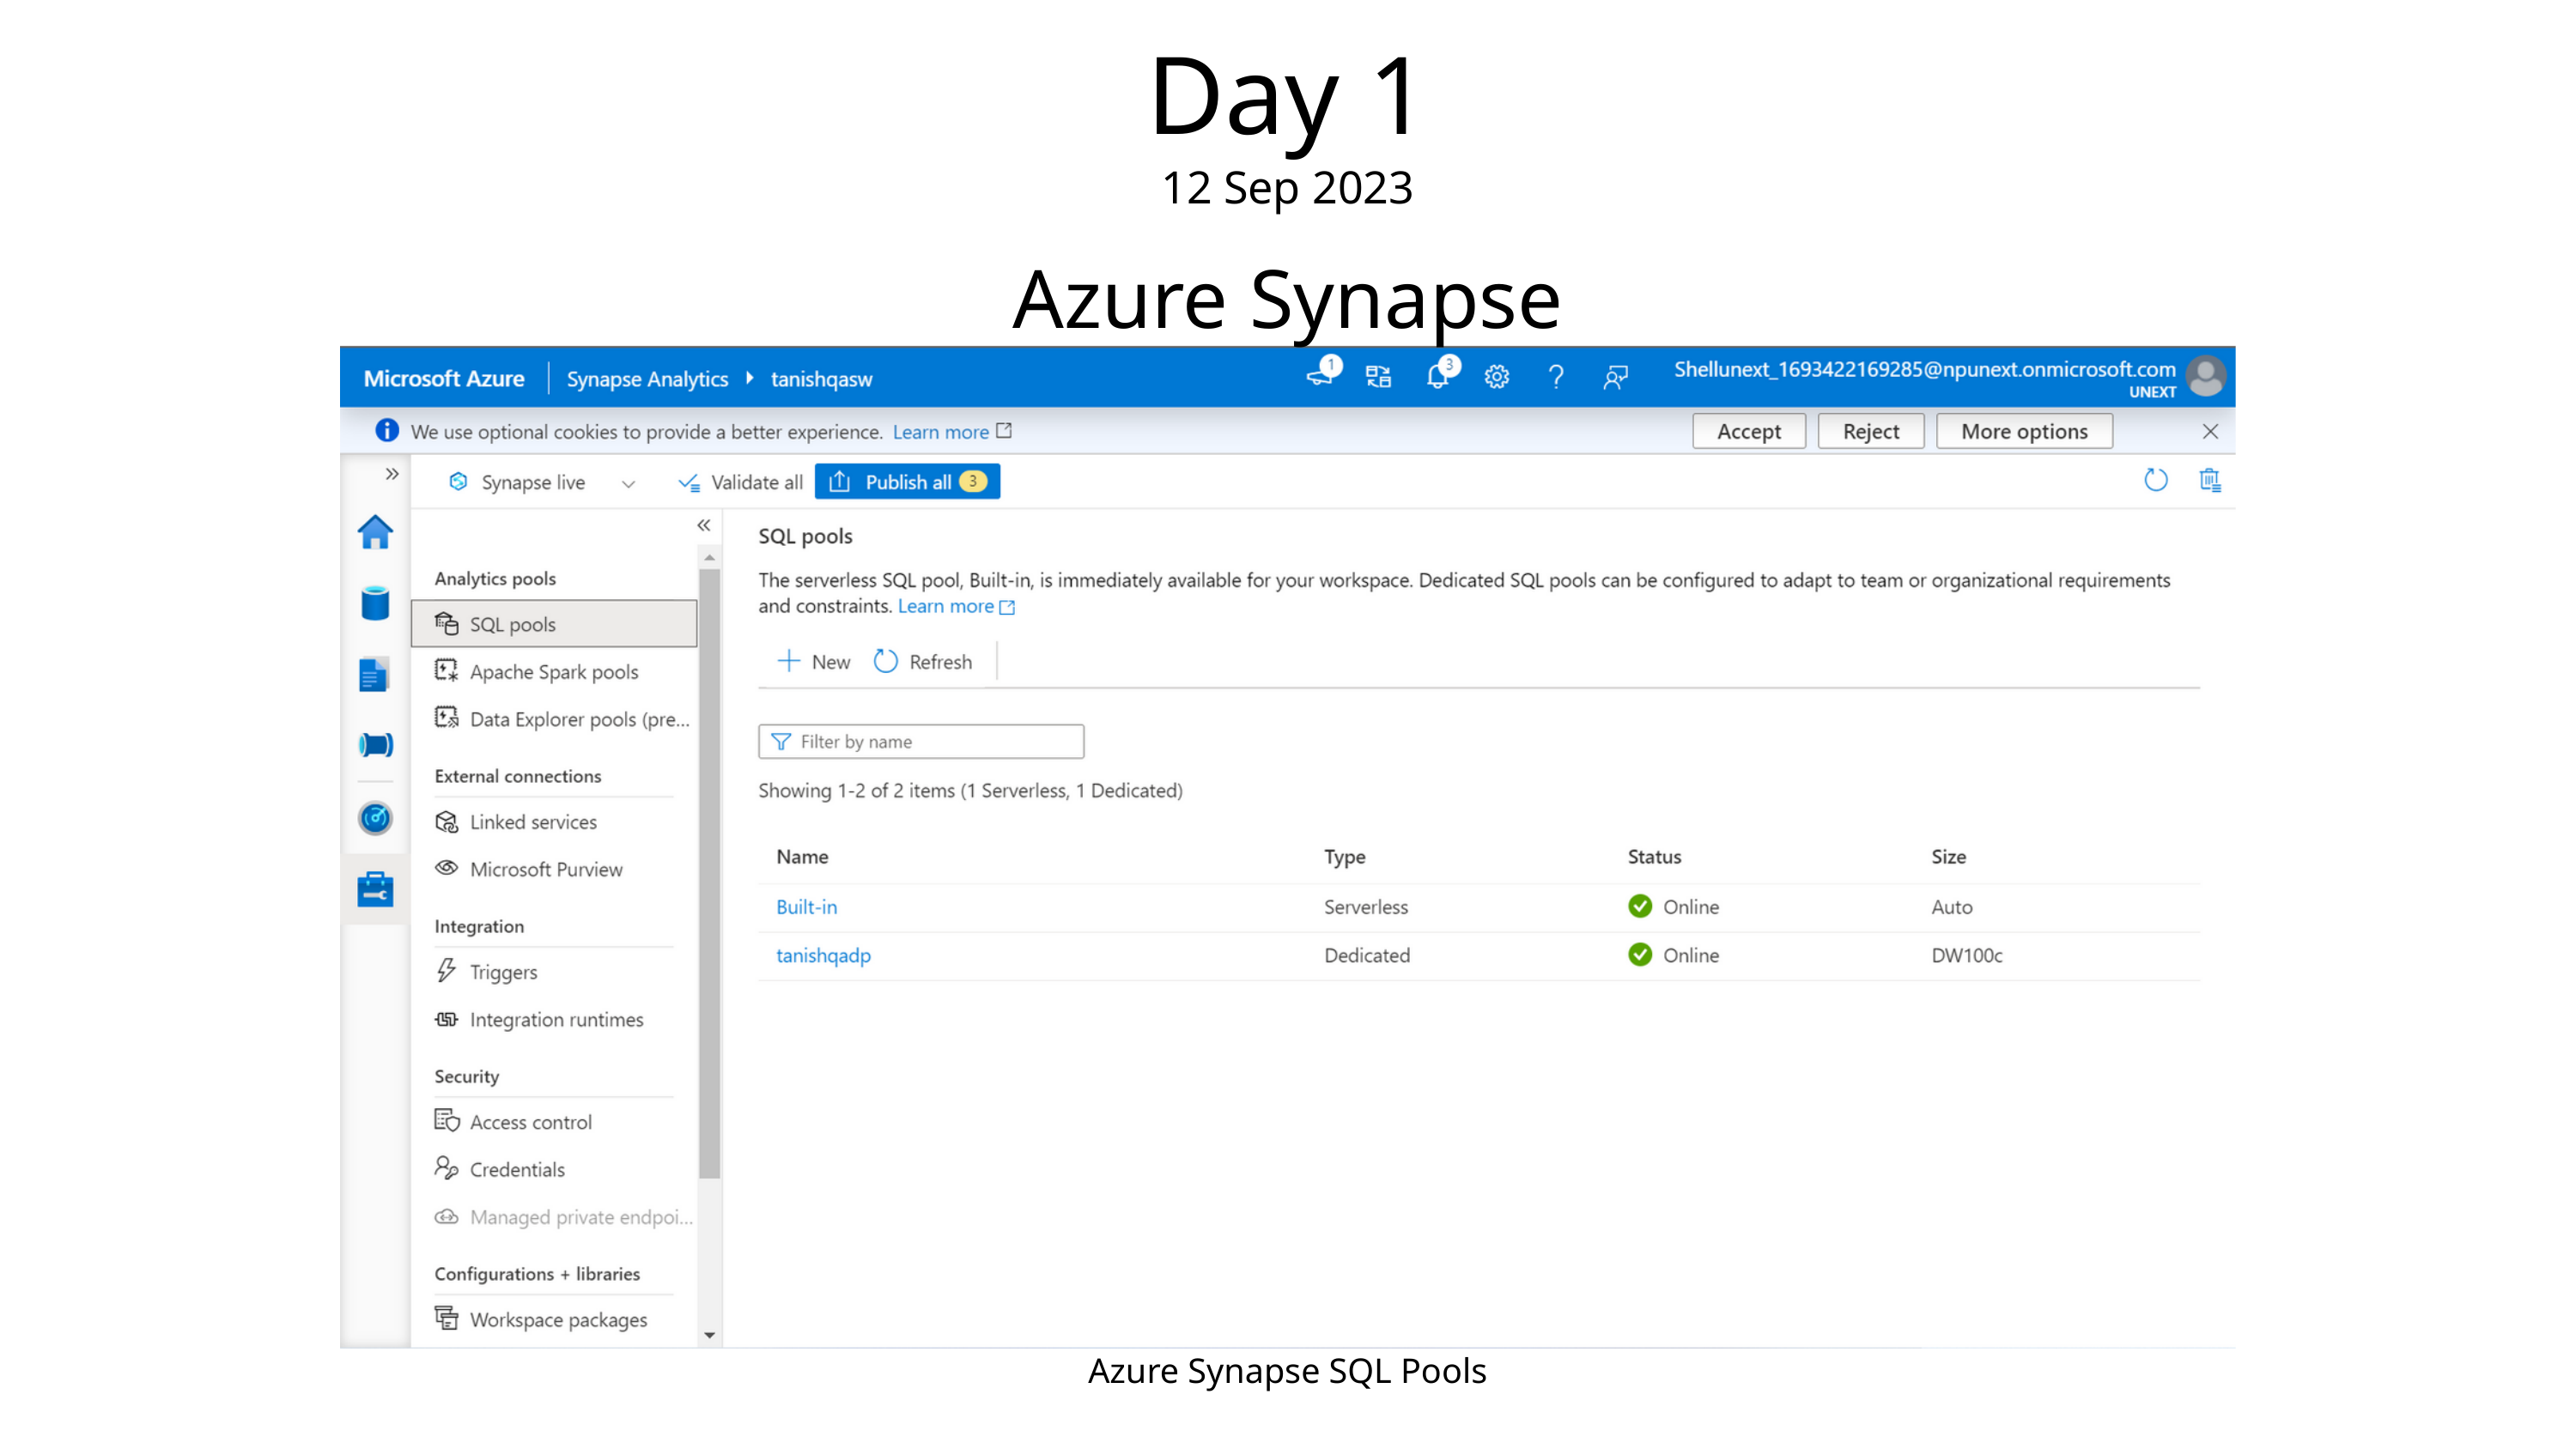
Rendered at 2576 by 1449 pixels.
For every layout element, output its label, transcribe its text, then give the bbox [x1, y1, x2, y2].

text_box 12 Sep 2023 [1161, 149, 1415, 213]
text_box Azure Synapse SQL Pools [1078, 1343, 1497, 1391]
text_box Azure Synapse [744, 231, 1832, 345]
text_box [340, 345, 2236, 1349]
text_box Day 1 [891, 5, 1685, 156]
